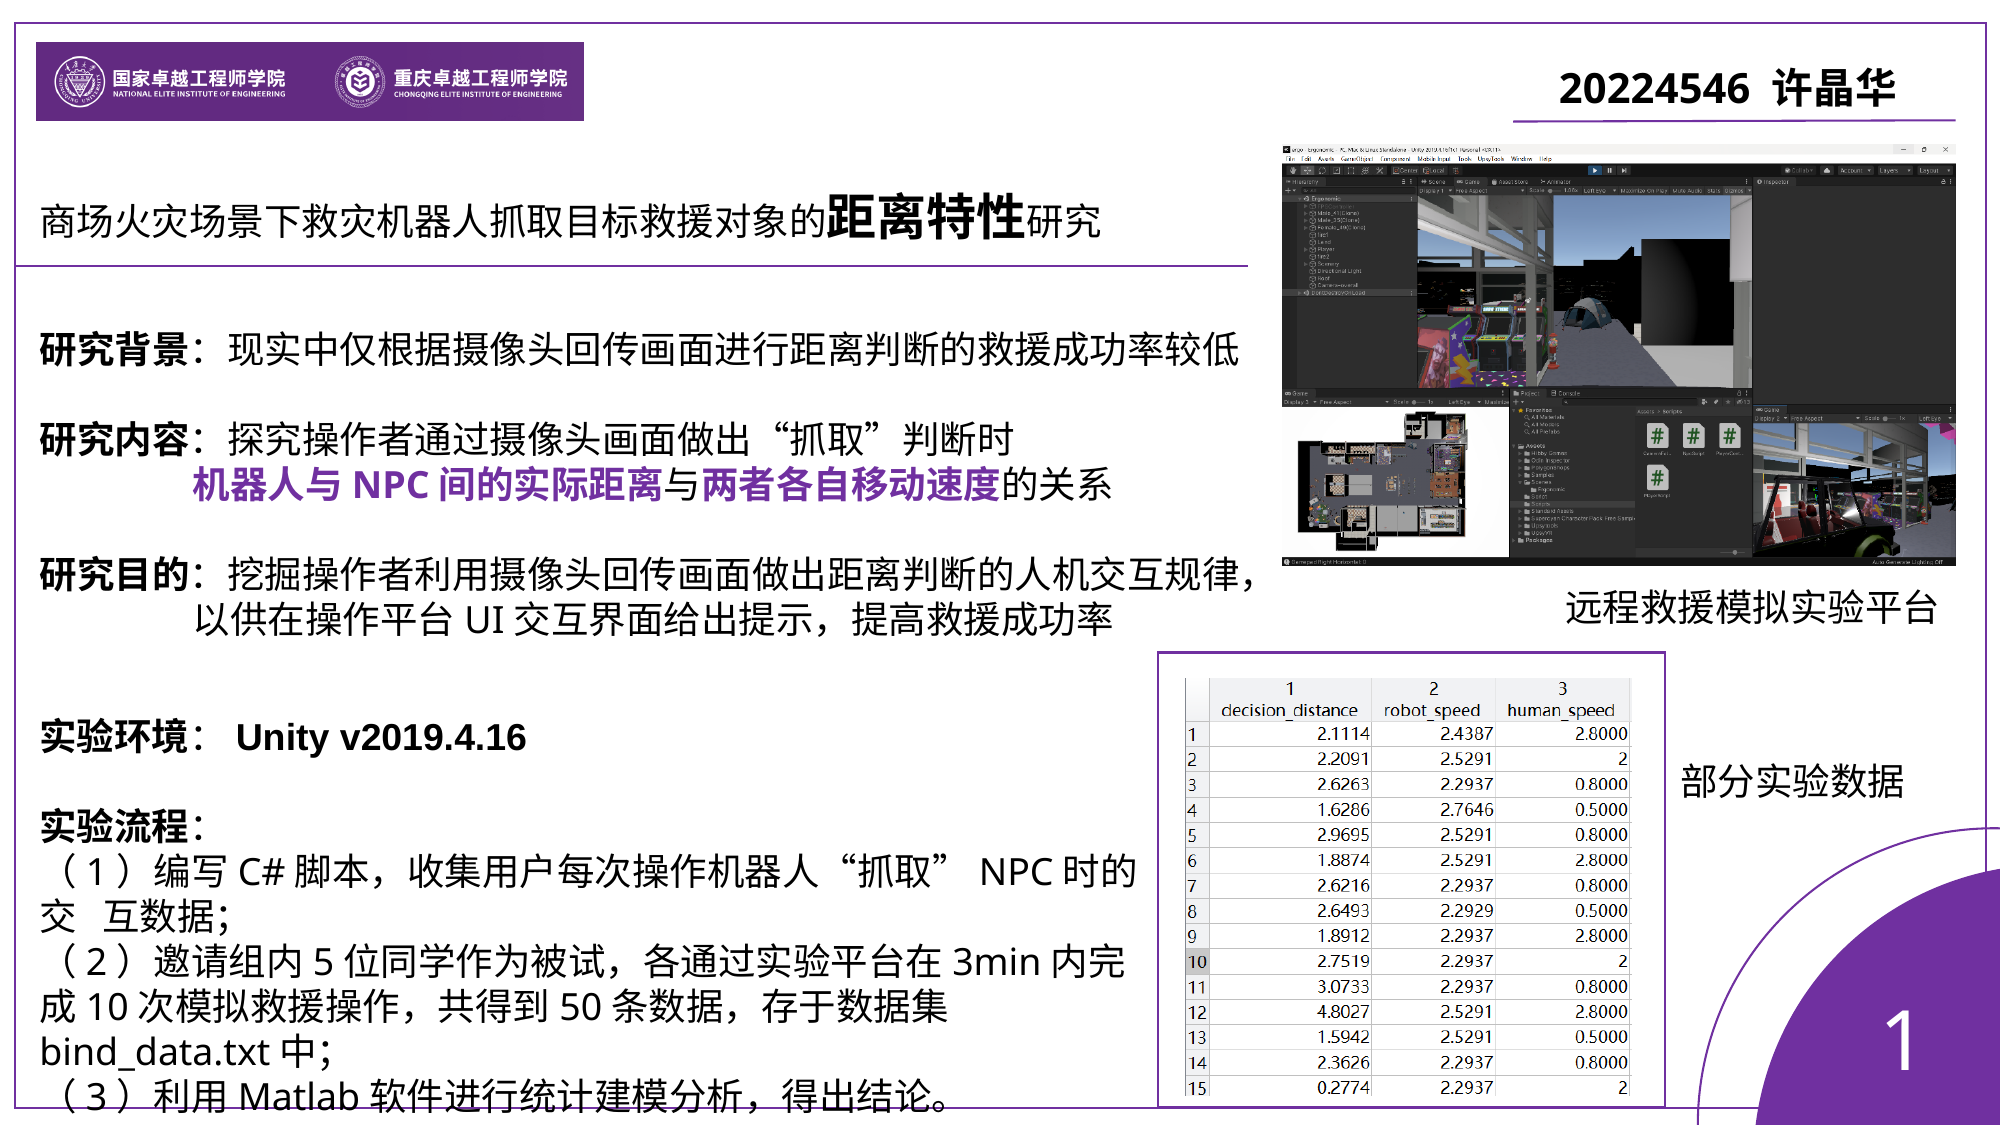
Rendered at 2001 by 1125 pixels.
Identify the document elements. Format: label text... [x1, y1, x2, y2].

text_box 部分实验数据 [1666, 750, 1987, 829]
text_box 20224546 许晶华 [1544, 54, 1956, 119]
text_box [1157, 651, 1666, 1108]
text_box [1696, 827, 2000, 1125]
text_box 研究背景：现实中仅根据摄像头回传画面进行距离判断的救援成功率较低 研究内容：探究操作者通过摄像头画面做出“抓取”判断时 机器人与NPC间的实际距离与两者各自移动速度的关系 研究目的：挖掘操作者利用摄像头回传画面做出距离判断的人机交互规律， 以供在操作平台UI交互界面给出提示，提高救援成功率 [24, 319, 1285, 649]
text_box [1512, 119, 1957, 123]
text_box [14, 22, 1987, 1109]
text_box 1 [1864, 979, 1976, 1095]
picture [35, 41, 585, 121]
text_box 远程救援模拟实验平台 [1550, 576, 1956, 637]
text_box 商场火灾场景下救灾机器人抓取目标救援对象的距离特性研究 [24, 177, 1261, 253]
picture [1184, 678, 1633, 1096]
text_box 实验环境：Unity v2019.4.16 实验流程： （1）编写C#脚本，收集用户每次操作机器人“抓取”NPC时的交 互数据； （2）邀请组内5位同学作为被试，各通过实验平台在3min内完成10次模拟救援操作，共得到50条数据，存于数据集bind_data.txt中； （3）利用Matlab软件进行统计建模分析，得出结论。 [24, 705, 1175, 1125]
picture [1282, 144, 1957, 566]
